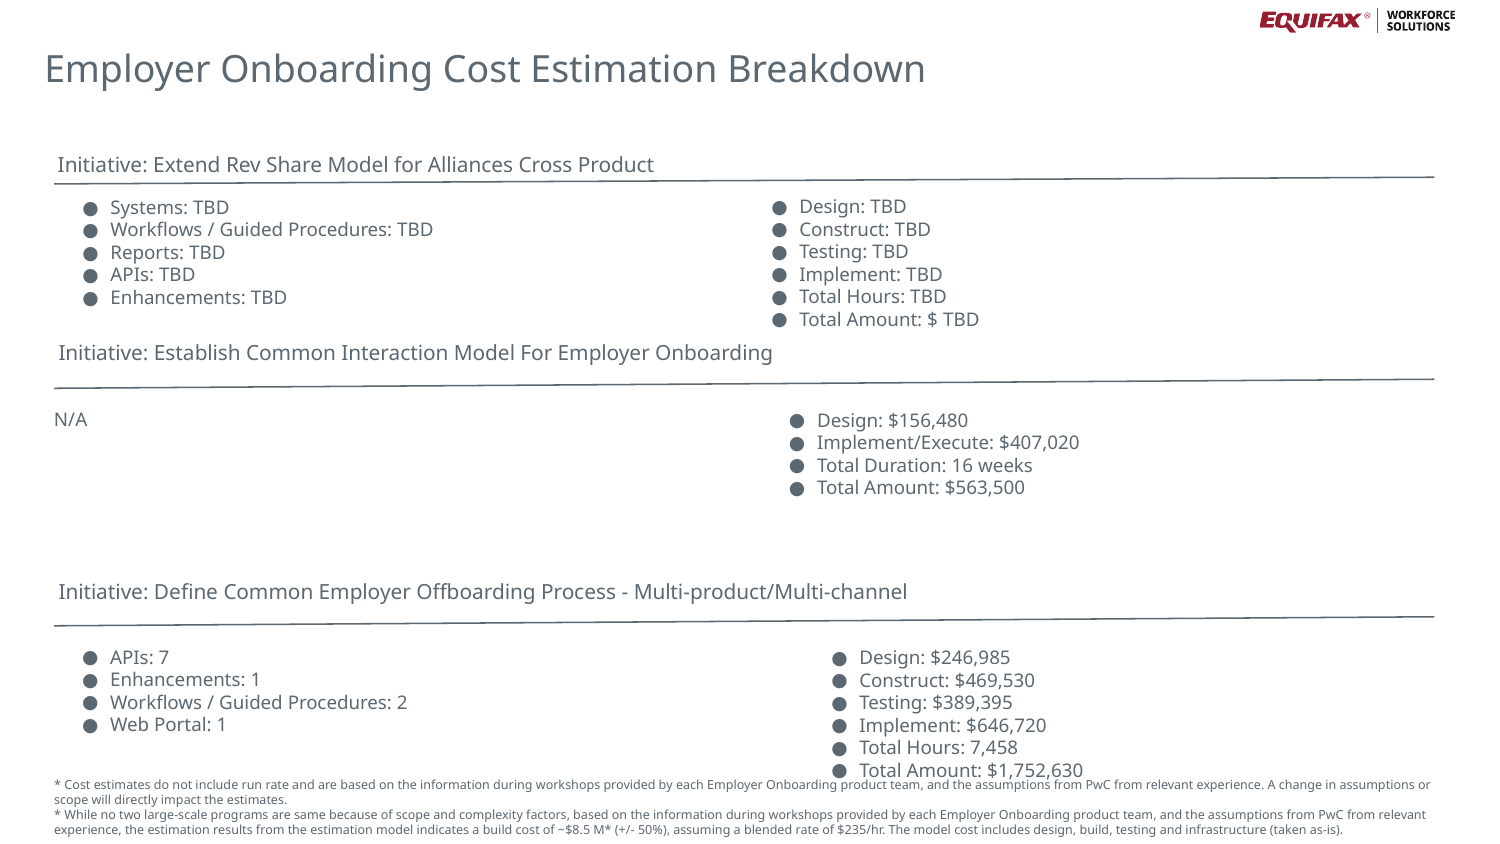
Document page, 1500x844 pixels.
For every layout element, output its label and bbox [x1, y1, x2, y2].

text_box [53, 407, 565, 548]
text_box [54, 195, 565, 299]
text_box [743, 195, 1254, 298]
title [44, 44, 1443, 139]
text_box [42, 136, 1435, 185]
picture [1259, 8, 1456, 33]
text_box [43, 324, 1435, 390]
text_box [53, 645, 1443, 843]
text_box [760, 408, 1272, 548]
text_box [43, 563, 1435, 630]
